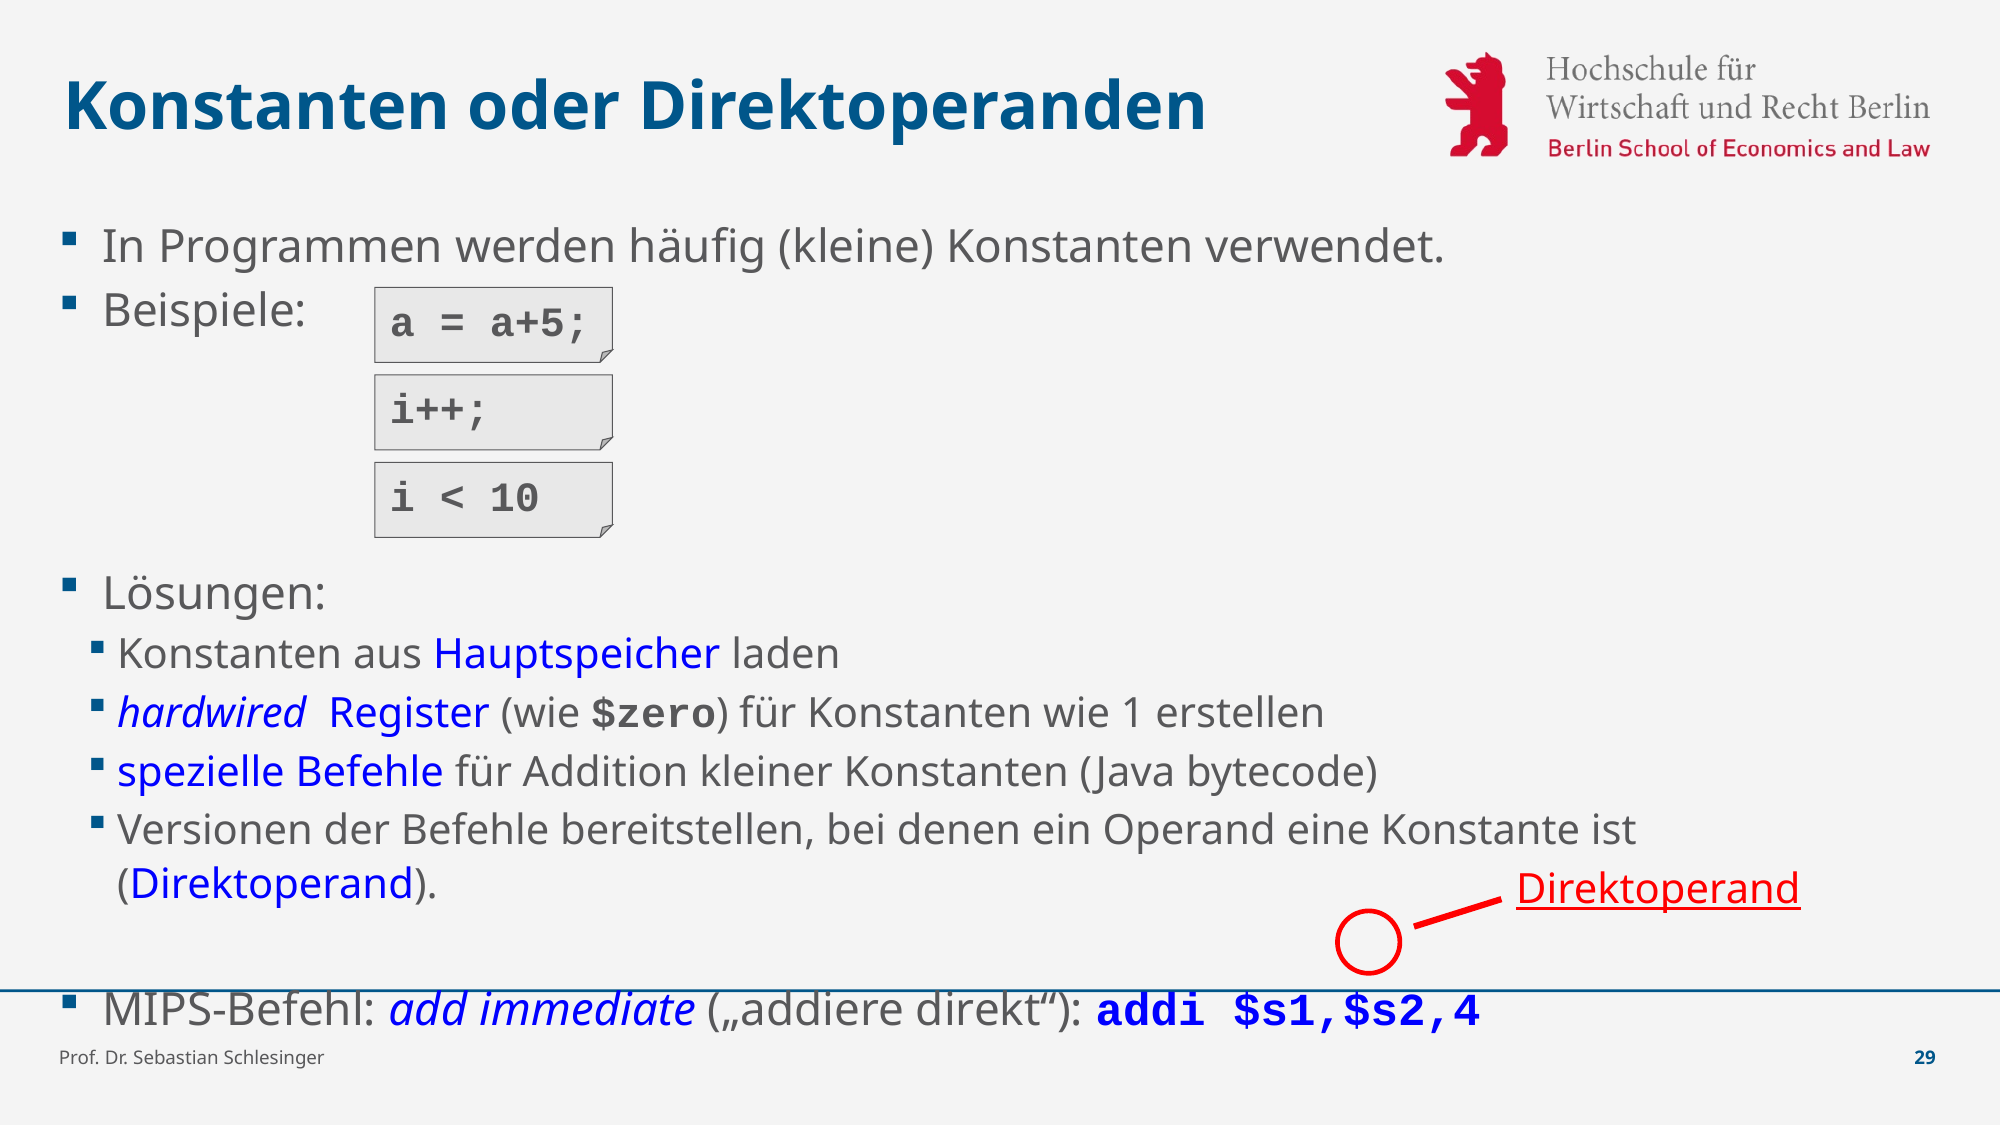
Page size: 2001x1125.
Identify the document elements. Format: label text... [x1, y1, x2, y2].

title Konstanten oder Direktoperanden [63, 56, 1314, 151]
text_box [1413, 899, 1502, 927]
text_box [1336, 909, 1401, 975]
picture [1434, 49, 1937, 165]
list In Programmen werden häufig (kleine) Konstanten verwendet. Beispiele: Lösungen: Konstanten aus Hauptspeicher laden hardwired Register (wie $zero) für Konstanten wie 1 erstellen spezielle Befehle für Addition kleiner Konstanten (Java bytecode) Versionen der Befehle bereitstellen, bei denen ein Operand eine Konstante ist (Direktoperand). MIPS-Befehl: add immediate („addiere direkt“): addi $s1,$s2,4 [59, 212, 1941, 943]
text_box Direktoperand [1501, 854, 1943, 920]
text_box i < 10 [374, 461, 615, 538]
text_box i++; [374, 374, 615, 451]
footer Prof. Dr. Sebastian Schlesinger [58, 1012, 1440, 1072]
text_box a = a+5; [374, 286, 615, 363]
slide_number 29 [1805, 1012, 1941, 1072]
